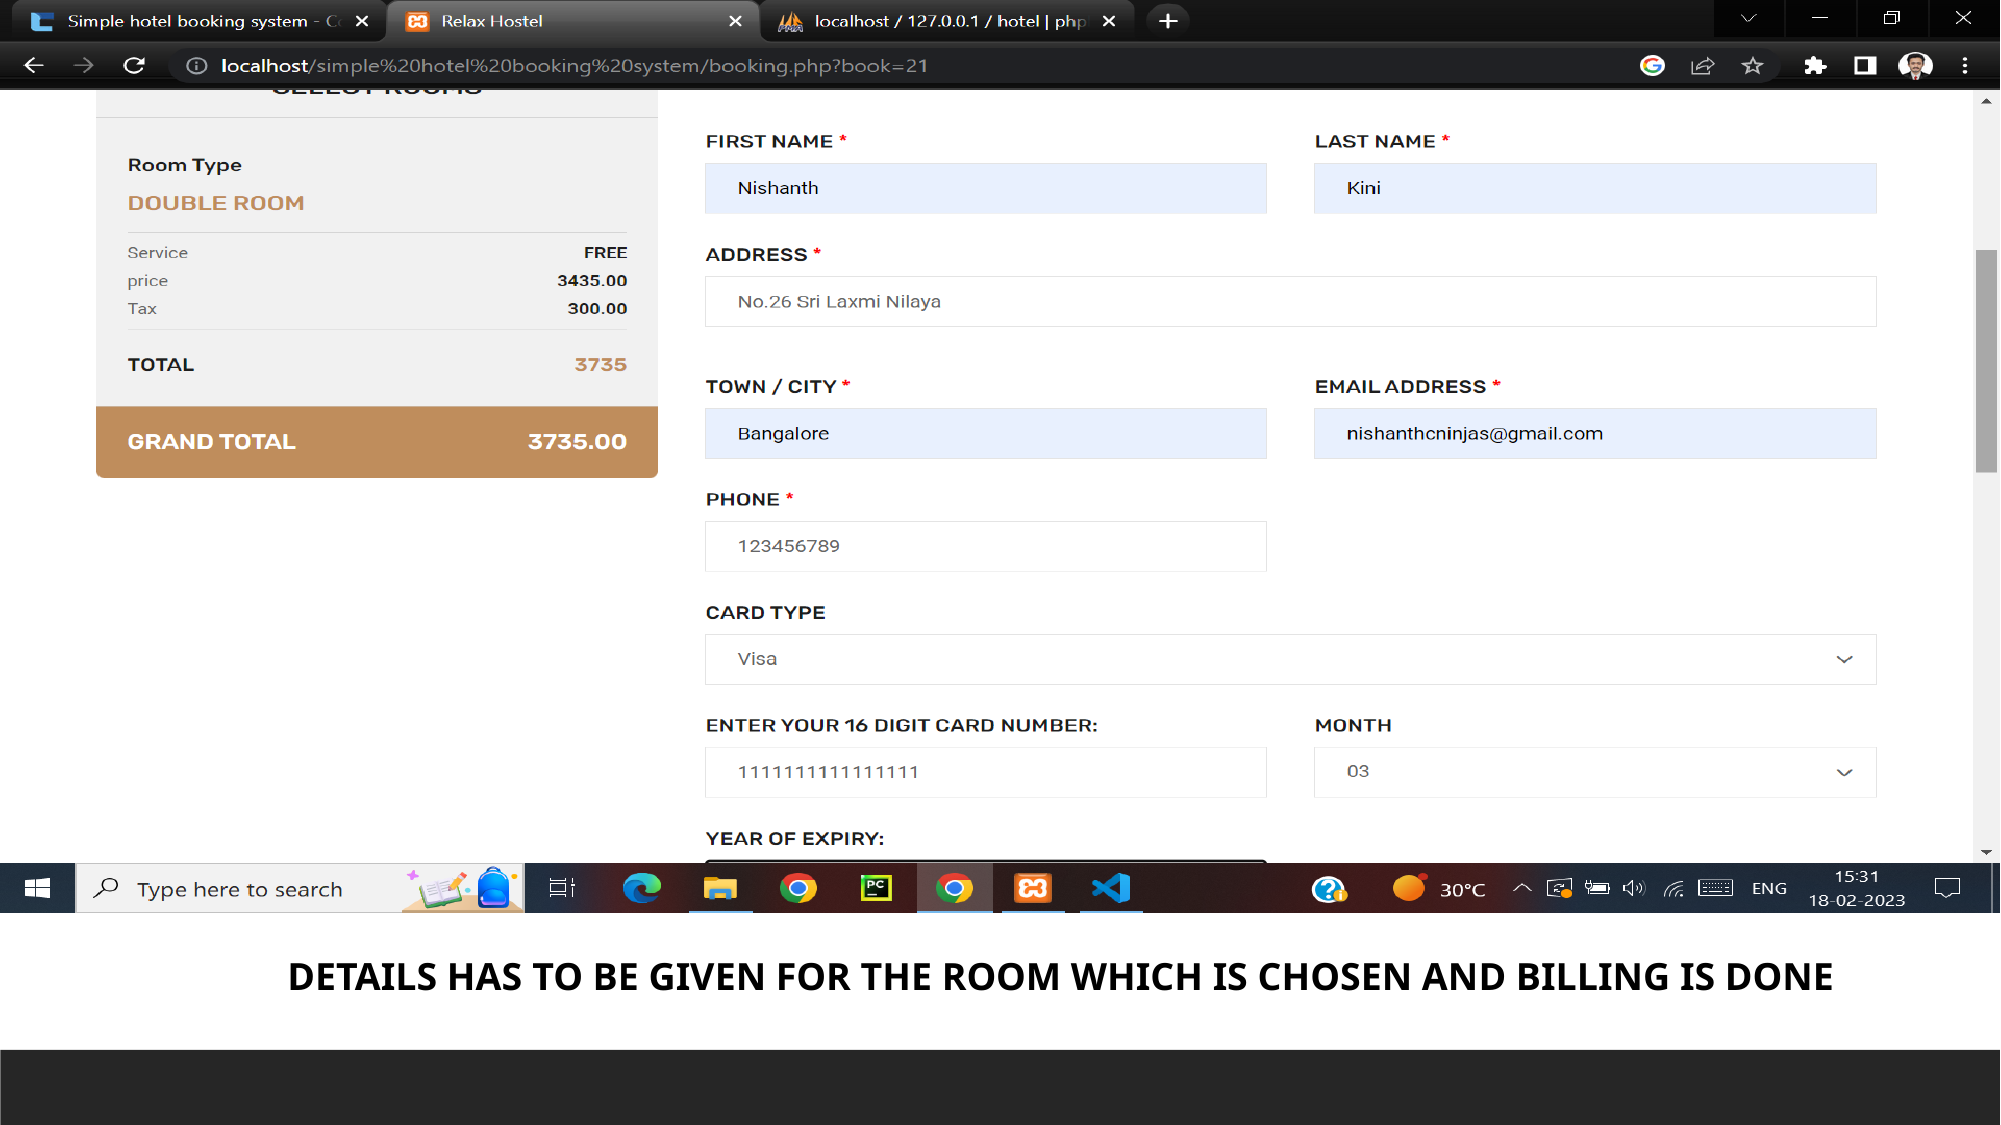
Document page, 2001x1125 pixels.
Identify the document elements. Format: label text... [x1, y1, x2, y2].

text_box DETAILS HAS TO BE GIVEN FOR THE ROOM WHICH IS CHOSEN AND BILLING IS DONE [272, 945, 1851, 1005]
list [0, 0, 2000, 913]
